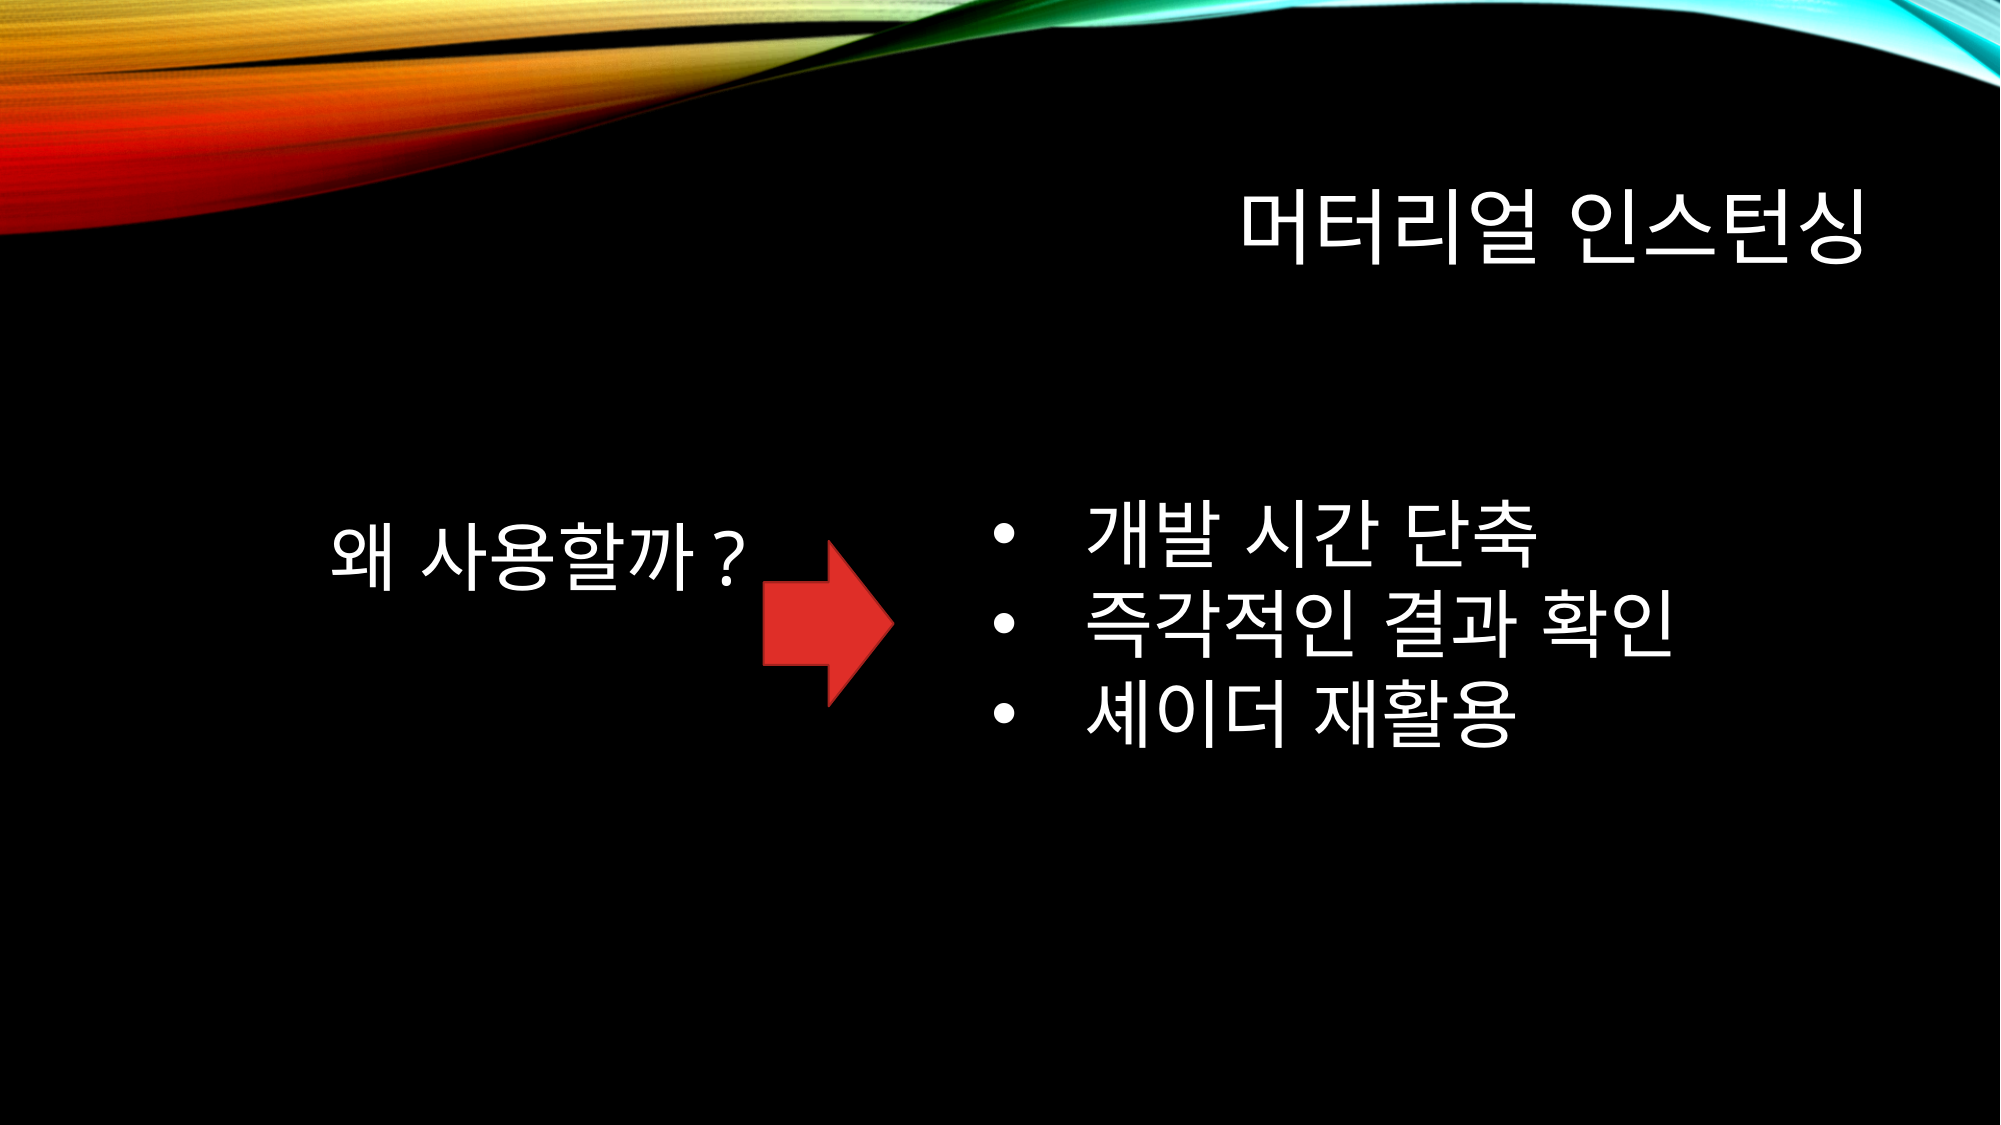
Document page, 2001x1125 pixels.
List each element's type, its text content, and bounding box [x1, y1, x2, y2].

picture [0, 0, 2000, 237]
title 머터리얼 인스턴싱 [474, 125, 1888, 338]
text_box [762, 539, 895, 708]
text_box 개발 시간 단축 즉각적인 결과 확인 셰이더 재활용 [976, 479, 1780, 765]
text_box 왜 사용할까? [314, 503, 741, 609]
